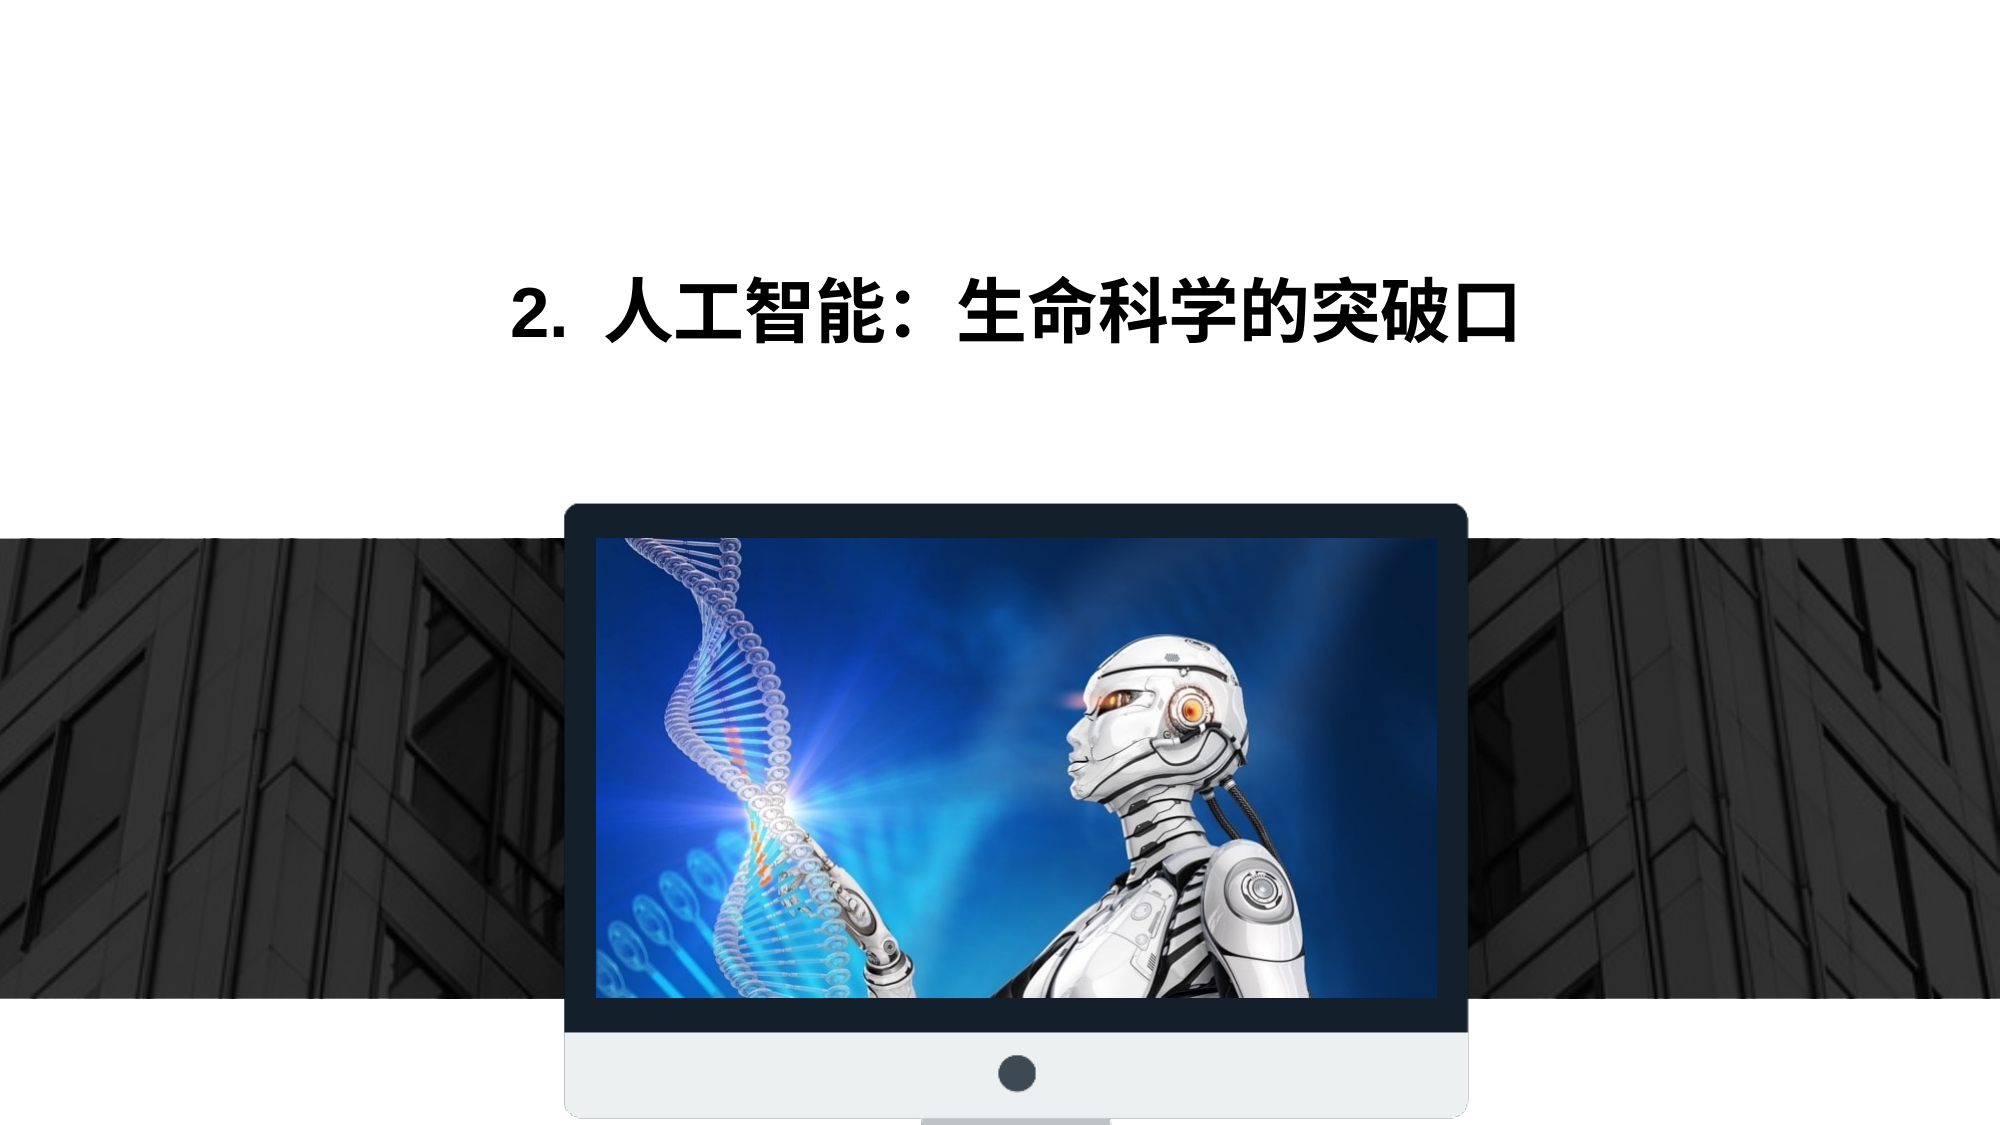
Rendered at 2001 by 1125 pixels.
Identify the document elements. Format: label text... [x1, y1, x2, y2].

title 2. 人工智能：生命科学的突破口 [458, 252, 1575, 361]
picture [353, 491, 1480, 1125]
